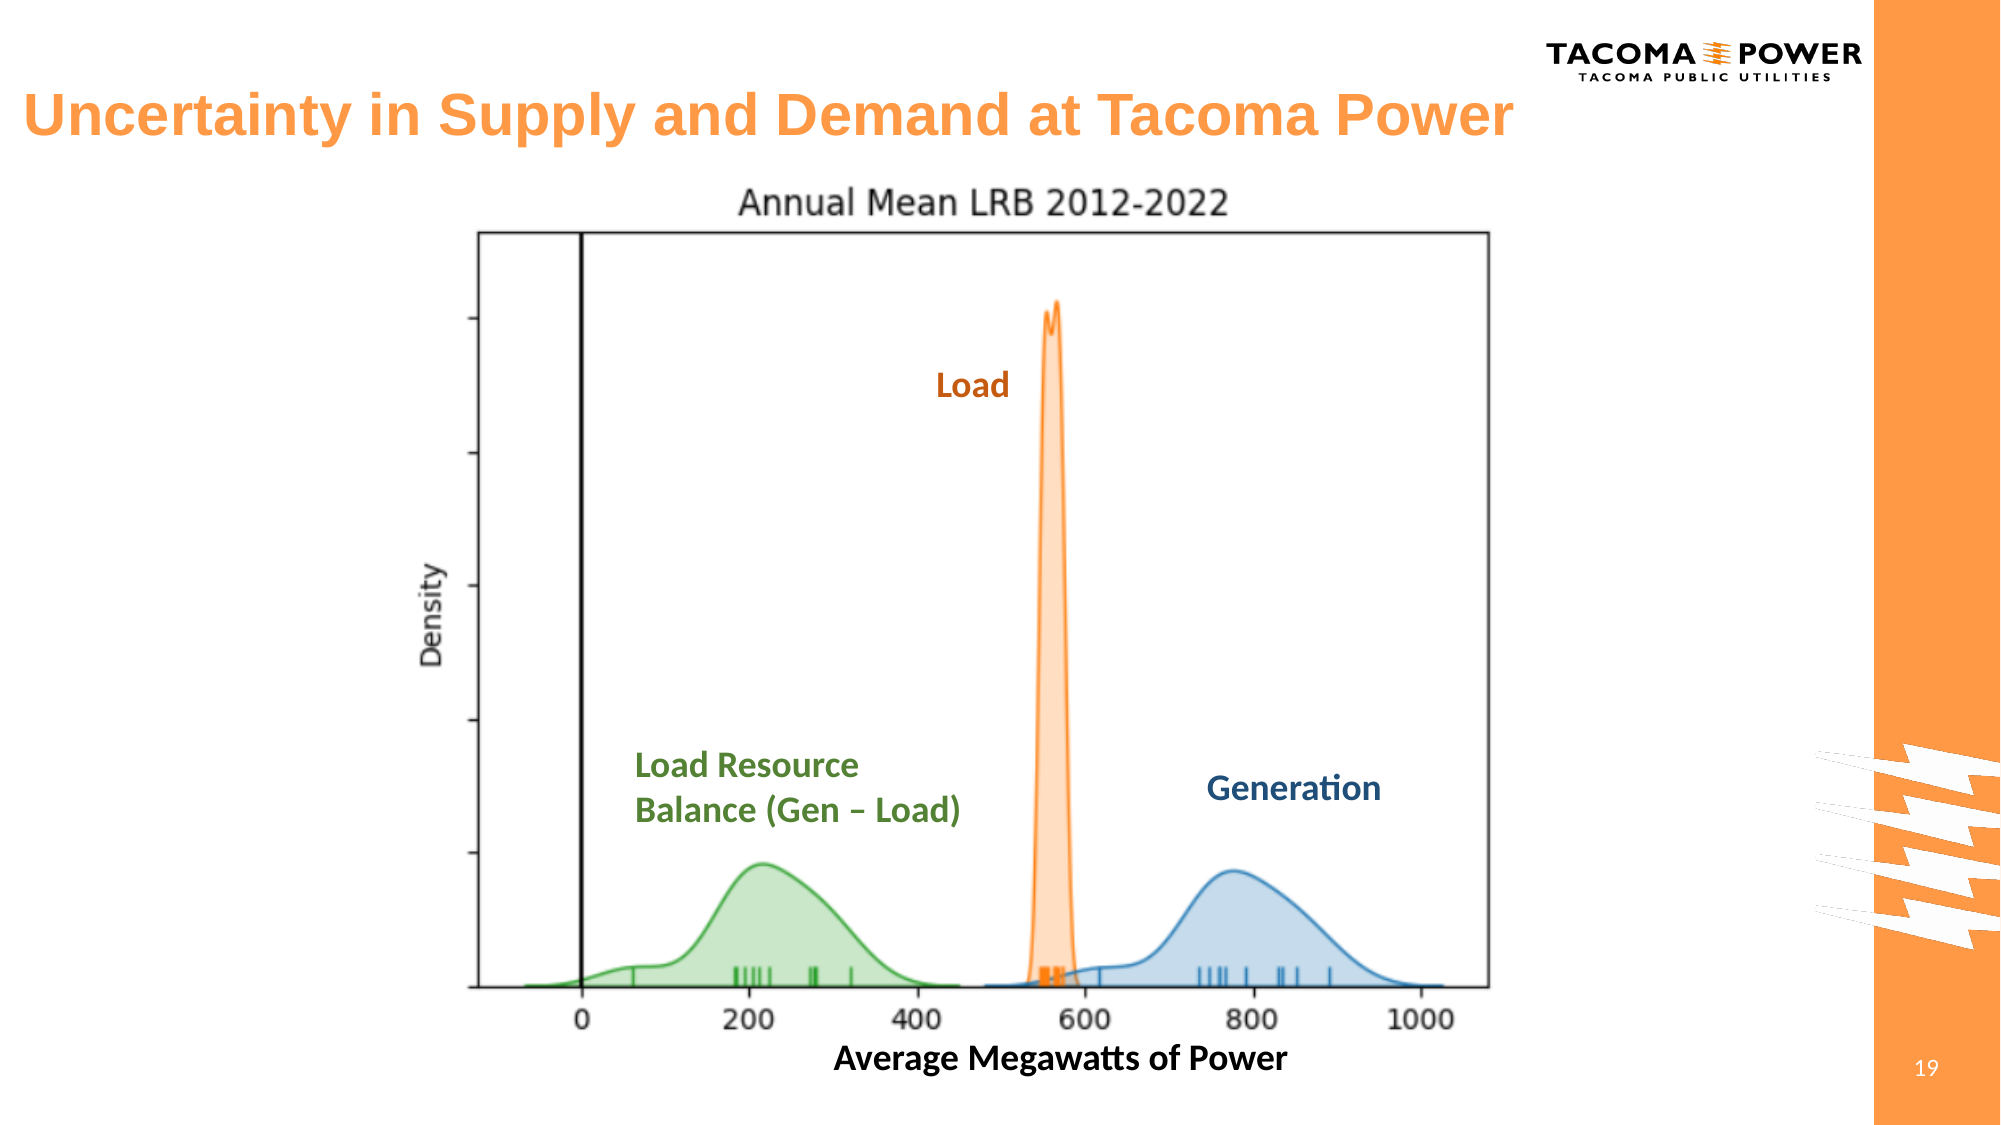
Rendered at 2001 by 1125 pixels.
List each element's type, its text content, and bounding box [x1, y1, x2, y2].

title Uncertainty in Supply and Demand at Tacoma Power [8, 68, 1541, 164]
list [400, 170, 1523, 1037]
picture [1815, 743, 2000, 950]
text_box Average Megawatts of Power [818, 1037, 1367, 1085]
slide_number 19 [1504, 1036, 1955, 1097]
picture [1531, 30, 1877, 93]
